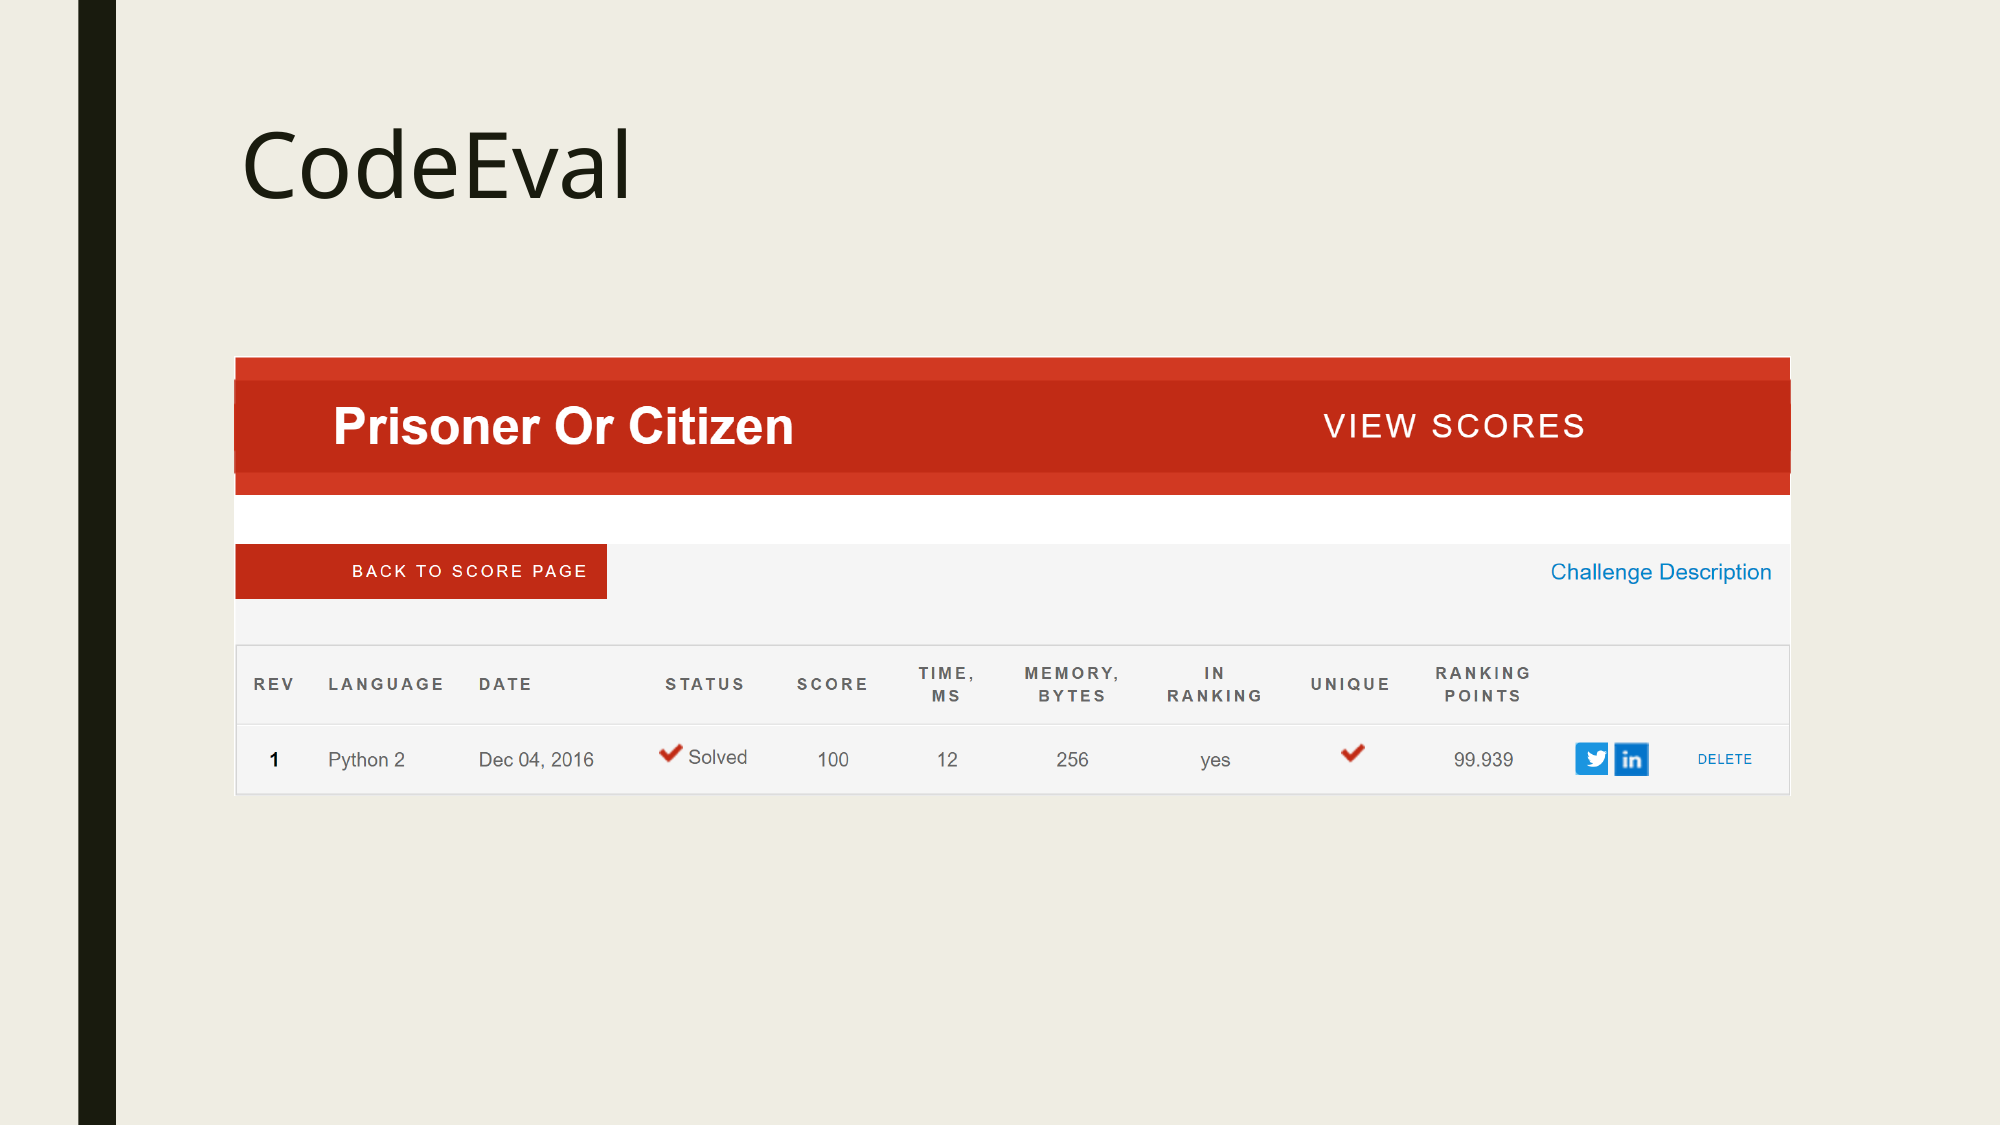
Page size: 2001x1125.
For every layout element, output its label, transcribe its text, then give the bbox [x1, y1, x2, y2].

picture [234, 356, 1791, 796]
title CodeEval [225, 112, 1800, 357]
